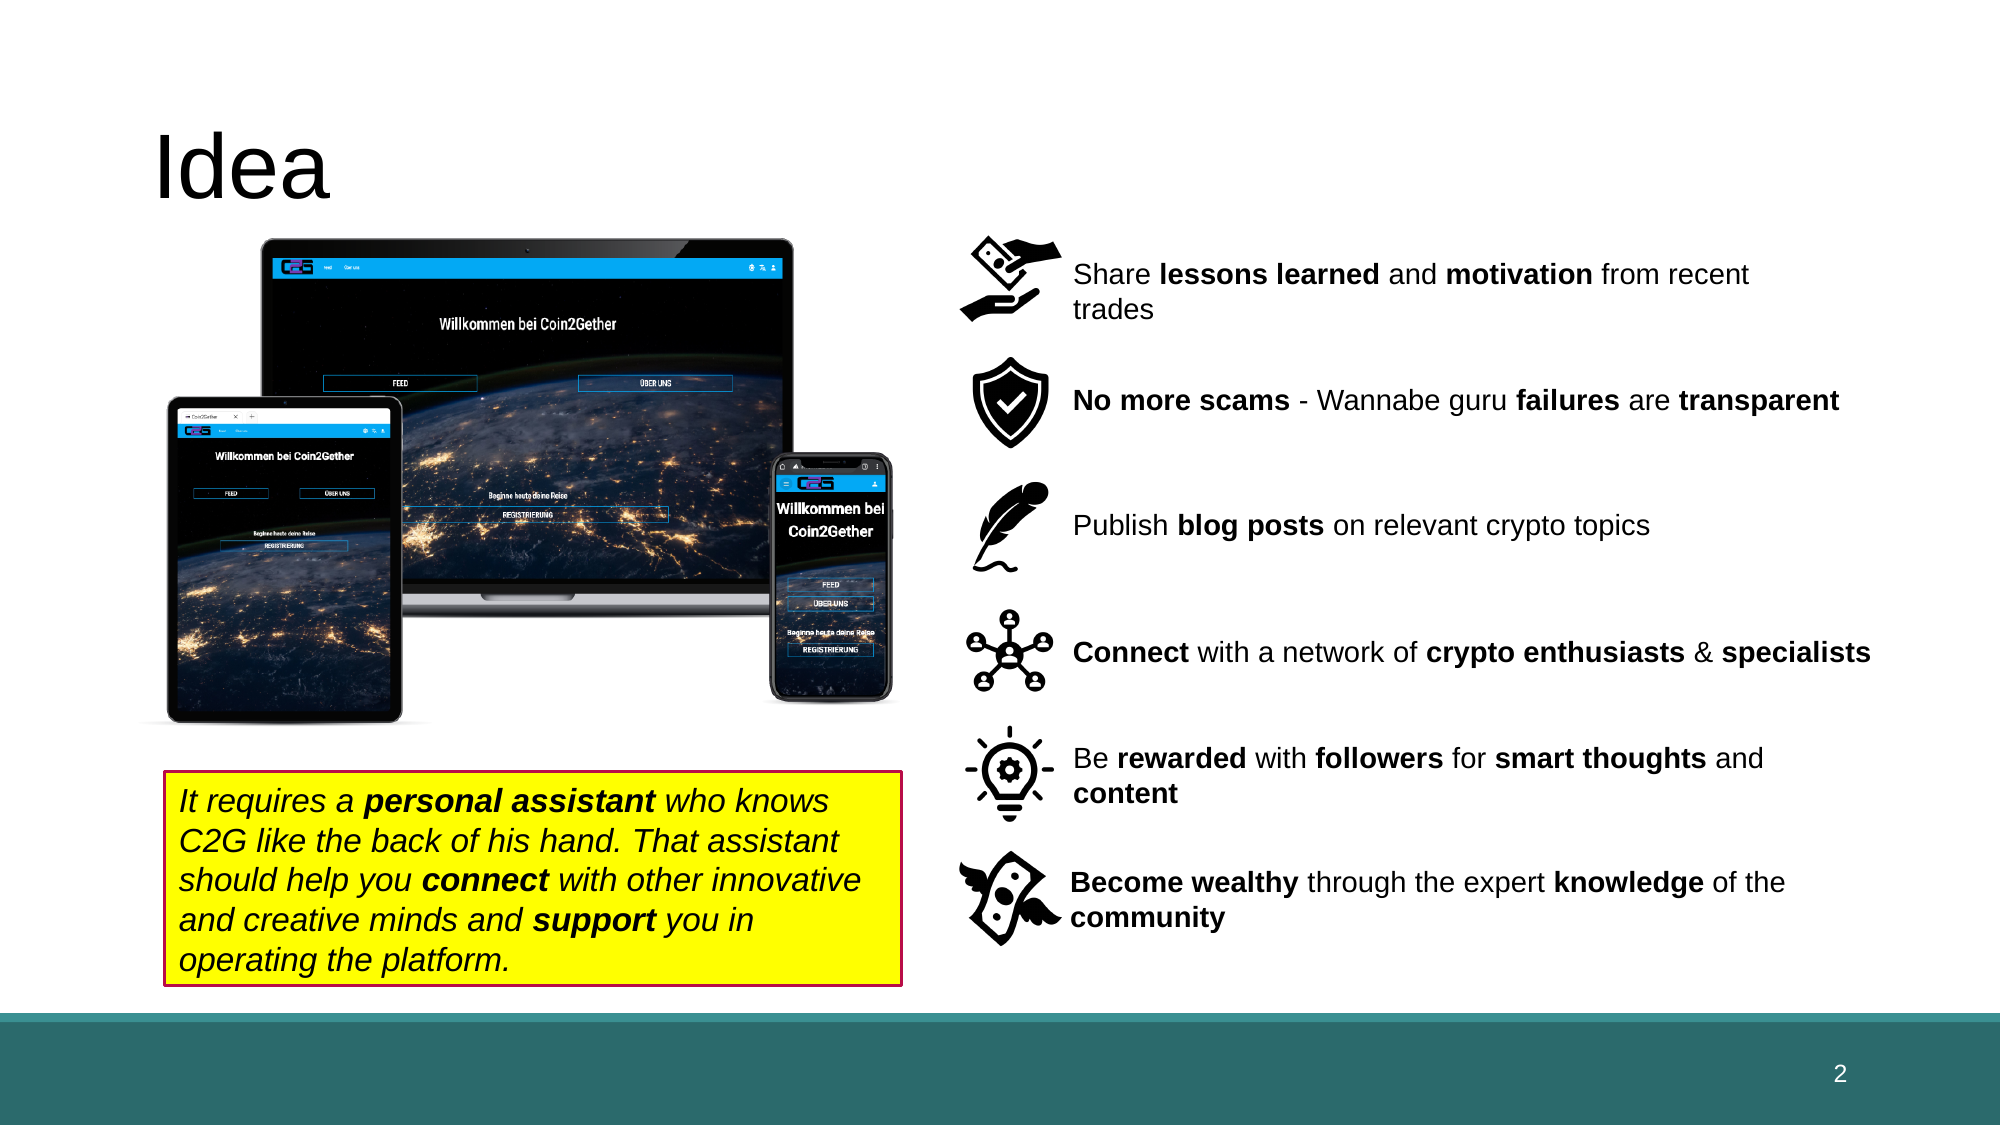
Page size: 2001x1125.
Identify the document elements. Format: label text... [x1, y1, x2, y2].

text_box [957, 348, 1883, 456]
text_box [957, 845, 1836, 953]
picture [117, 224, 949, 765]
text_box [957, 224, 1839, 332]
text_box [957, 597, 1883, 704]
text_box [957, 473, 1883, 580]
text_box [957, 721, 1839, 828]
title Idea [137, 59, 1863, 278]
slide_number 2 [1412, 1042, 1863, 1103]
text_box It requires a personal assistant who knows C2G like the back of his hand. That assistant should help you connect with other innovative and creative minds and support you in operating the platform. [164, 771, 902, 986]
